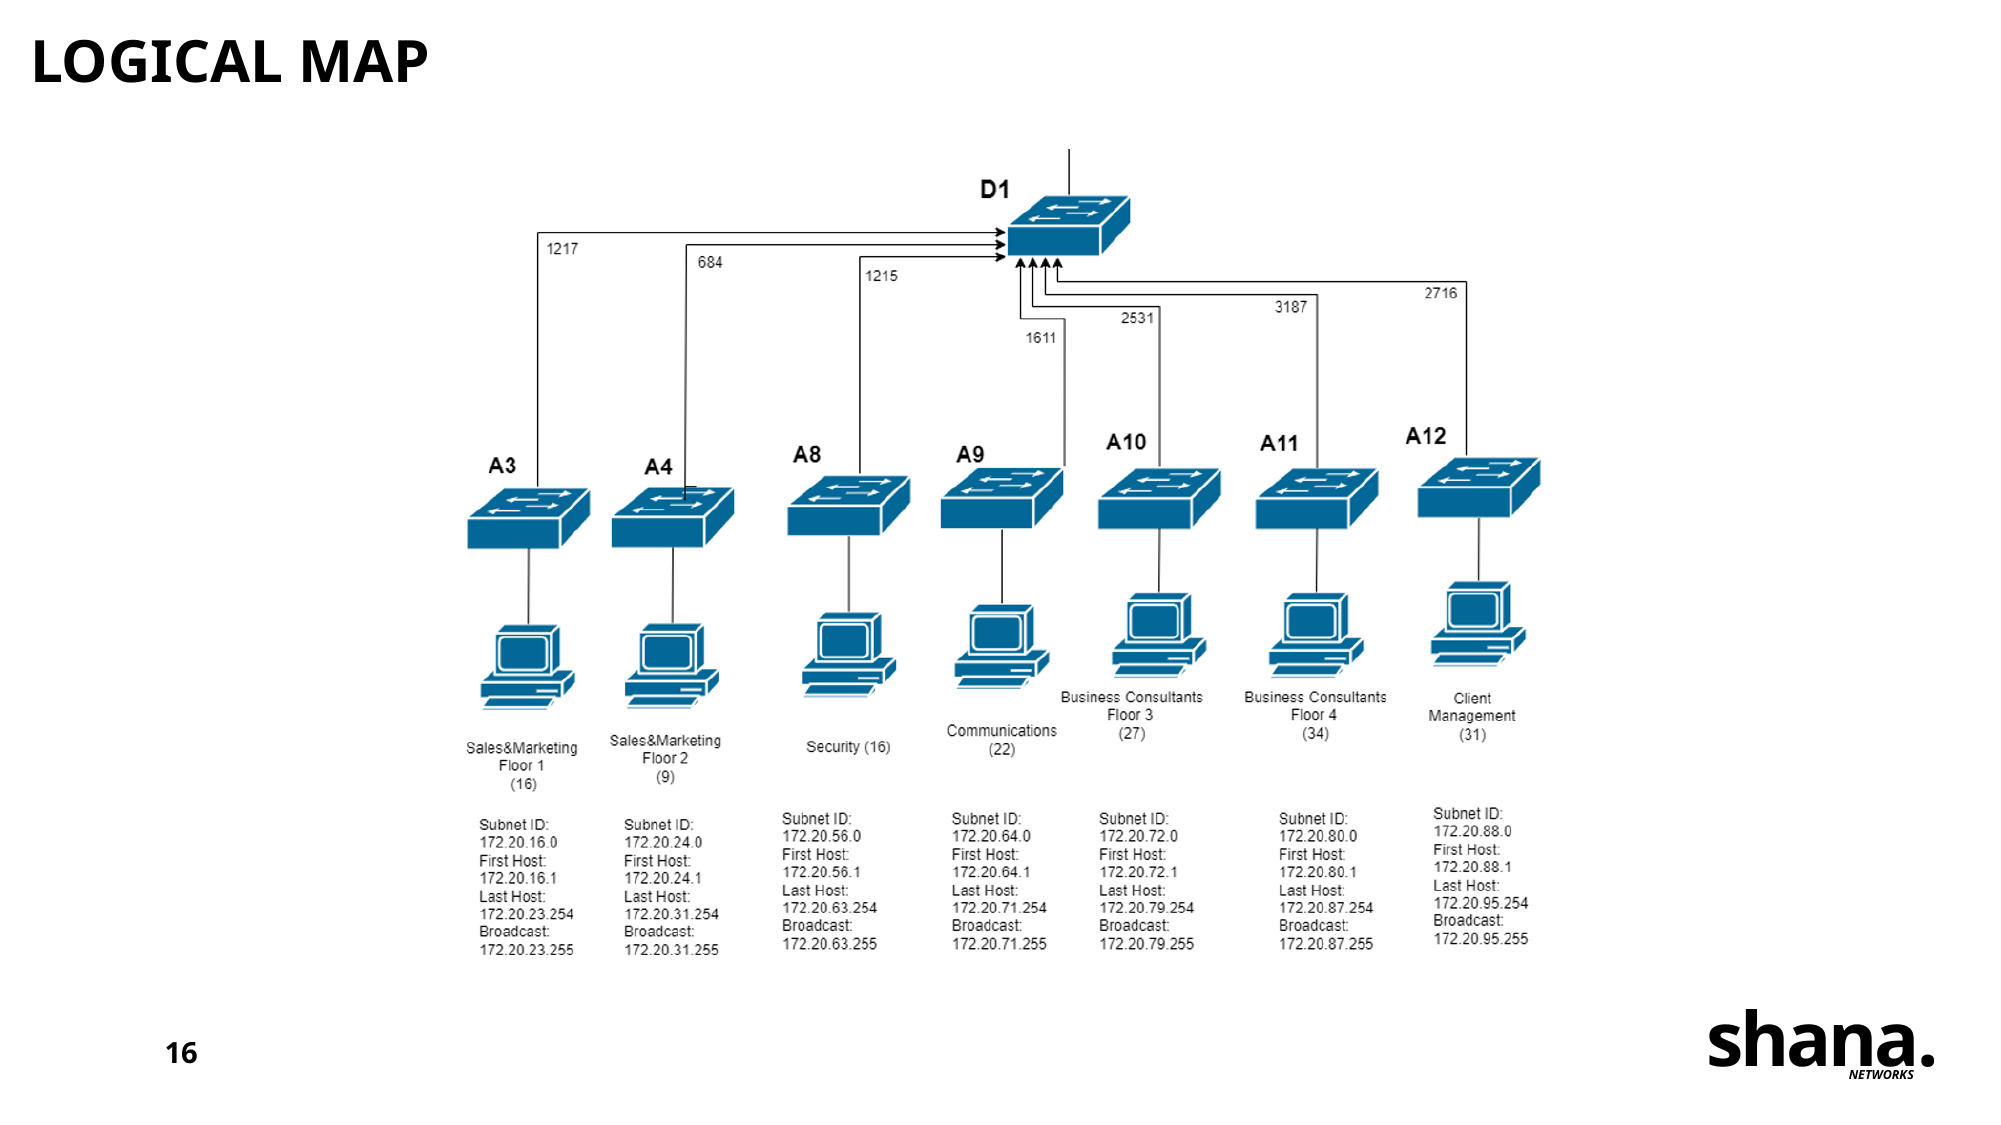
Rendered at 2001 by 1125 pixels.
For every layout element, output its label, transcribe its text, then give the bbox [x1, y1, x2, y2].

text_box shana. [1691, 989, 1974, 1090]
slide_number 16 [149, 1024, 588, 1085]
picture [448, 149, 1552, 975]
text_box NETWORKS [1834, 1059, 1946, 1089]
title Logical Map [15, 21, 1722, 103]
